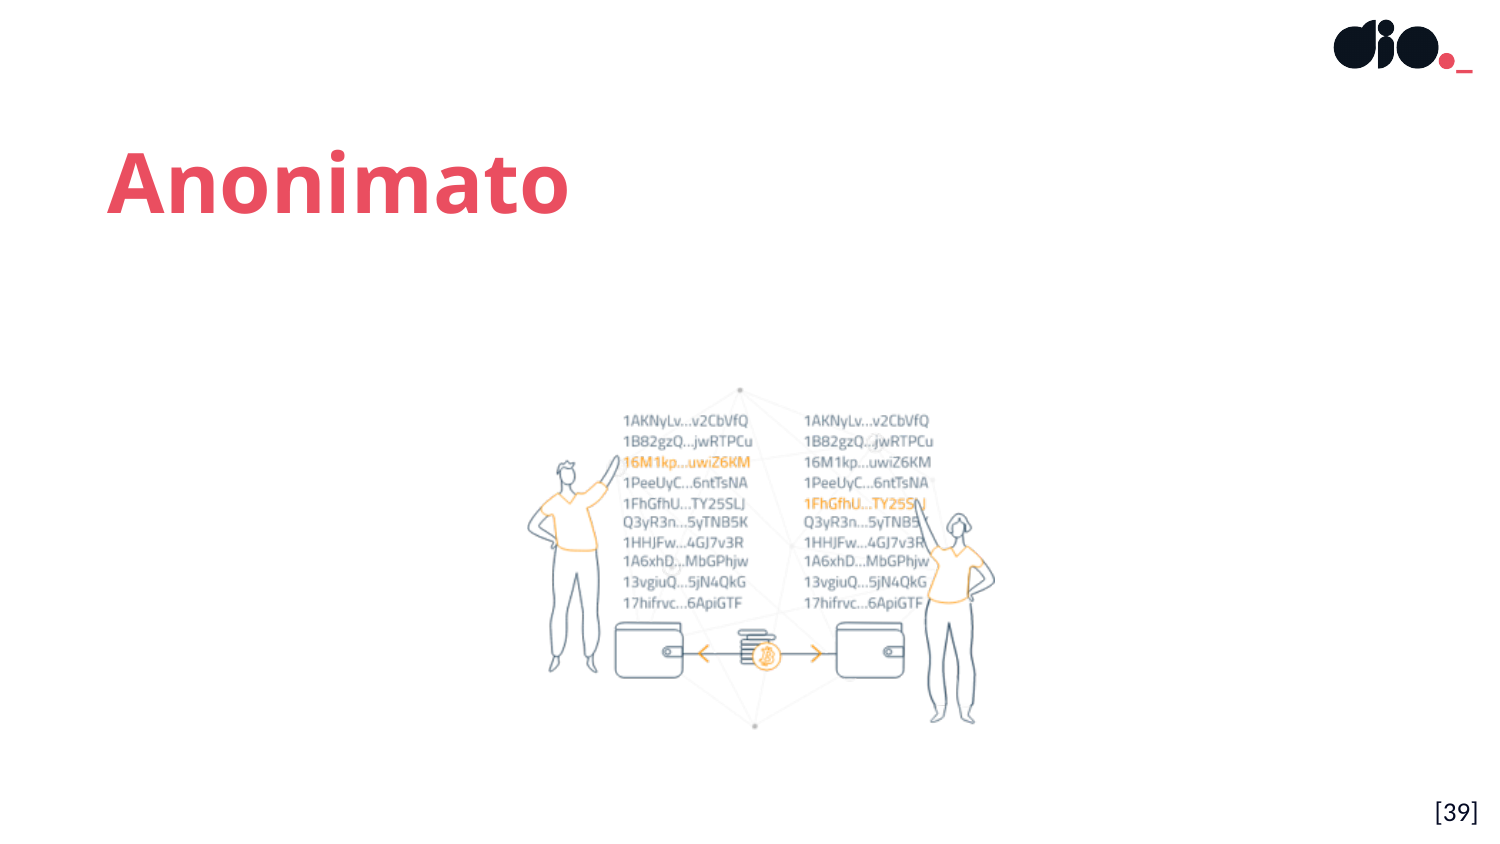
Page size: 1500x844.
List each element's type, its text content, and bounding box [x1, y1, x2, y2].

slide_number [39] [1403, 779, 1494, 844]
picture [526, 387, 995, 730]
picture [1333, 19, 1473, 74]
text_box Anonimato [92, 104, 1408, 243]
